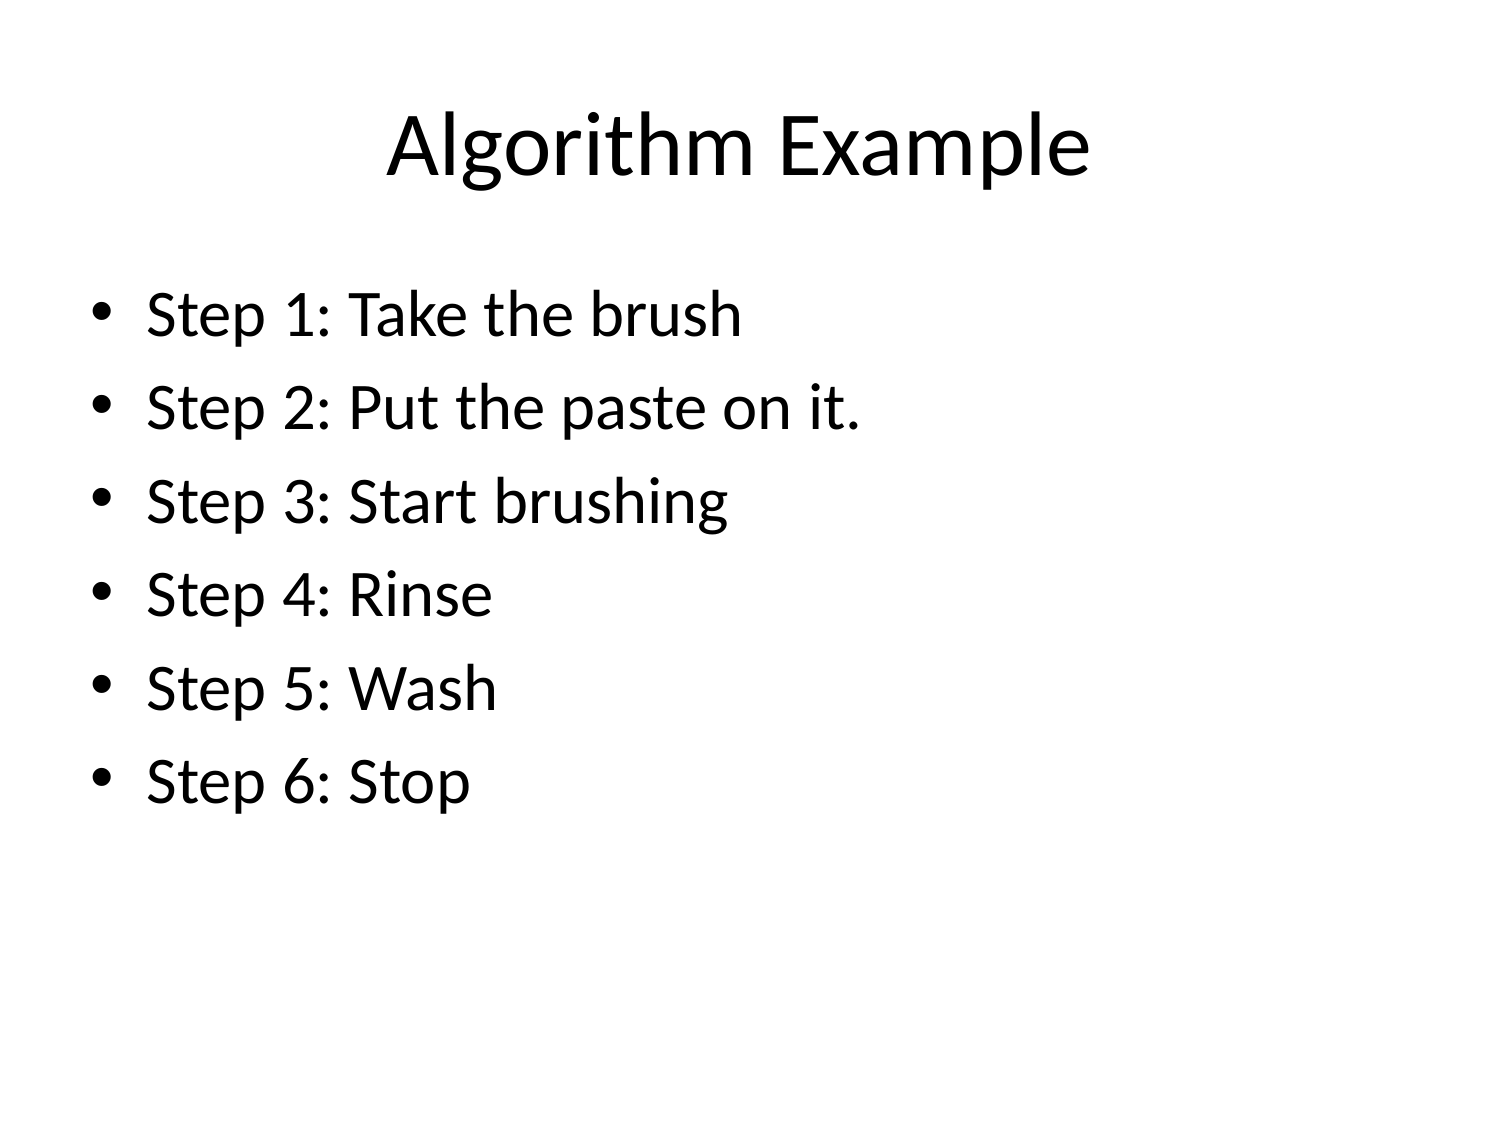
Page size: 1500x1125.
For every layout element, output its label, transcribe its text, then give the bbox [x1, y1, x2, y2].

list Step 1: Take the brush Step 2: Put the paste on it. Step 3: Start brushing Step 4: Rinse Step 5: Wash Step 6: Stop [75, 262, 1425, 1005]
title Algorithm Example [75, 45, 1425, 233]
